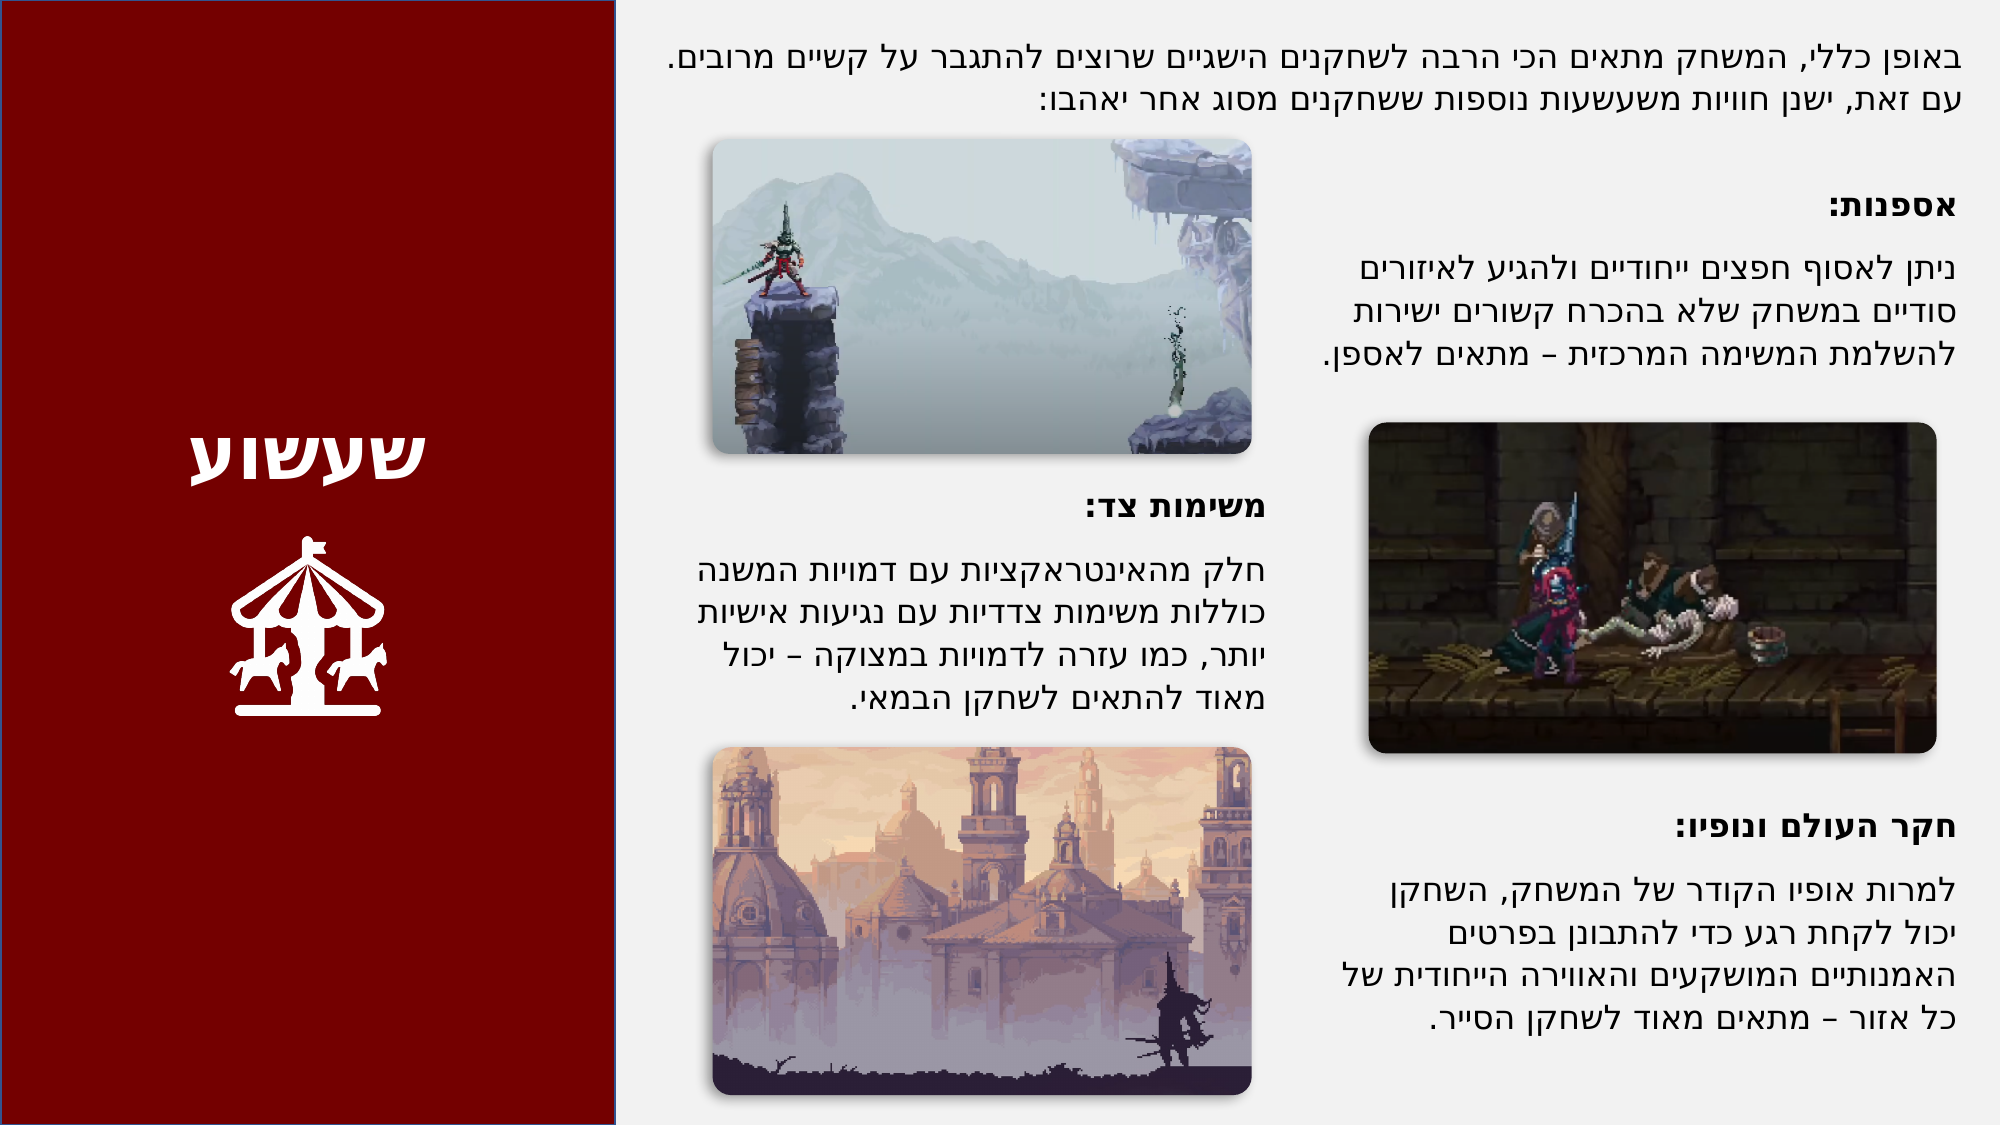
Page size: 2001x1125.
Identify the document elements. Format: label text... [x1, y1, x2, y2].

list באופן כללי, המשחק מתאים הכי הרבה לשחקנים הישגיים שרוצים להתגבר על קשיים מרובים. עם זאת, ישנן חוויות משעשעות נוספות ששחקנים מסוג אחר יאהבו: [615, 24, 1980, 140]
picture [712, 747, 1252, 1096]
text_box אספנות: ניתן לאסוף חפצים ייחודיים ולהגיע לאיזורים סודיים במשחק שלא בהכרח קשורים ישירות להשלמת המשימה המרכזית – מתאים לאספן. [1254, 172, 1974, 380]
picture [217, 536, 398, 717]
picture [1368, 422, 1937, 754]
text_box משימות צד: חלק מהאינטראקציות עם דמויות המשנה כוללות משימות צדדיות עם נגיעות אישיות יותר, כמו עזרה לדמויות במצוקה – יכול מאוד להתאים לשחקן הבמאי. [631, 474, 1283, 682]
text_box חקר העולם ונופיו: למרות אופיו הקודר של המשחק, השחקן יכול לקחת רגע כדי להתבונן בפרטים האמנותיים המושקעים והאווירה הייחודית של כל אזור – מתאים מאוד לשחקן הסייר. [1325, 794, 1974, 1048]
text_box שעשוע [68, 374, 546, 537]
picture [712, 139, 1252, 454]
text_box [0, 0, 616, 1125]
